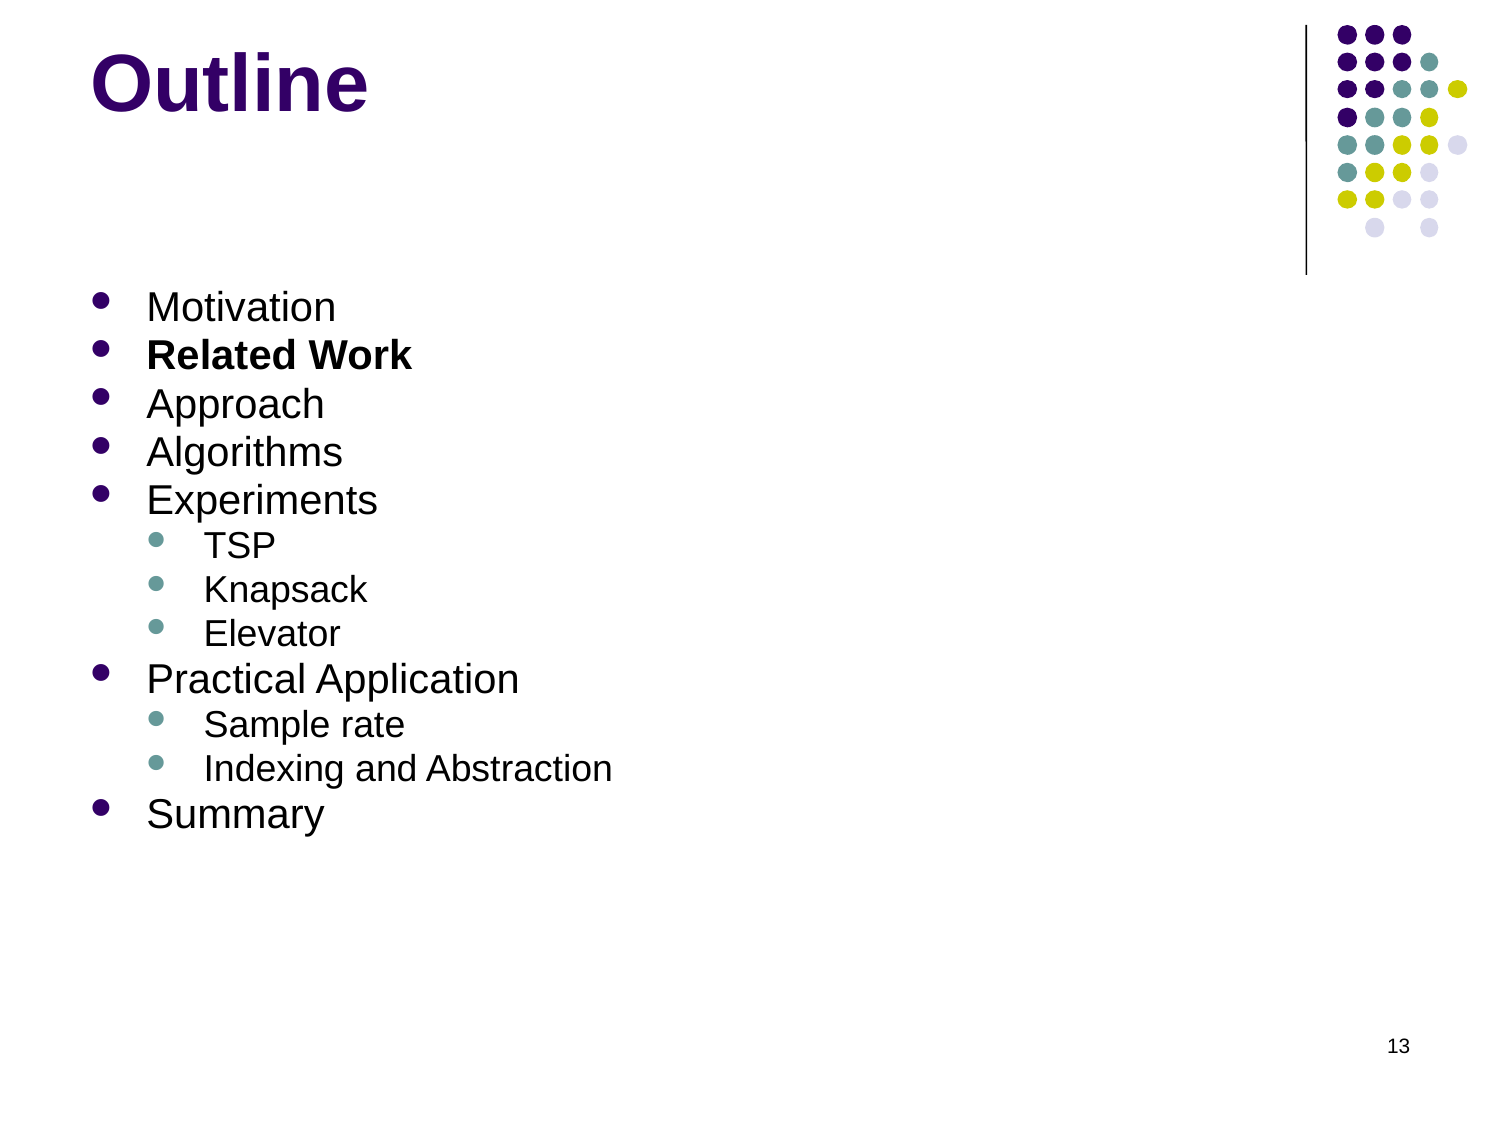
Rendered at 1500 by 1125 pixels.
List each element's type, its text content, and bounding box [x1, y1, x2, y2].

title Outline [75, 20, 1313, 233]
slide_number 13 [1074, 1024, 1426, 1101]
list Motivation Related Work Approach Algorithms Experiments TSP Knapsack Elevator Practical Application Sample rate Indexing and Abstraction Summary [75, 282, 1425, 1006]
